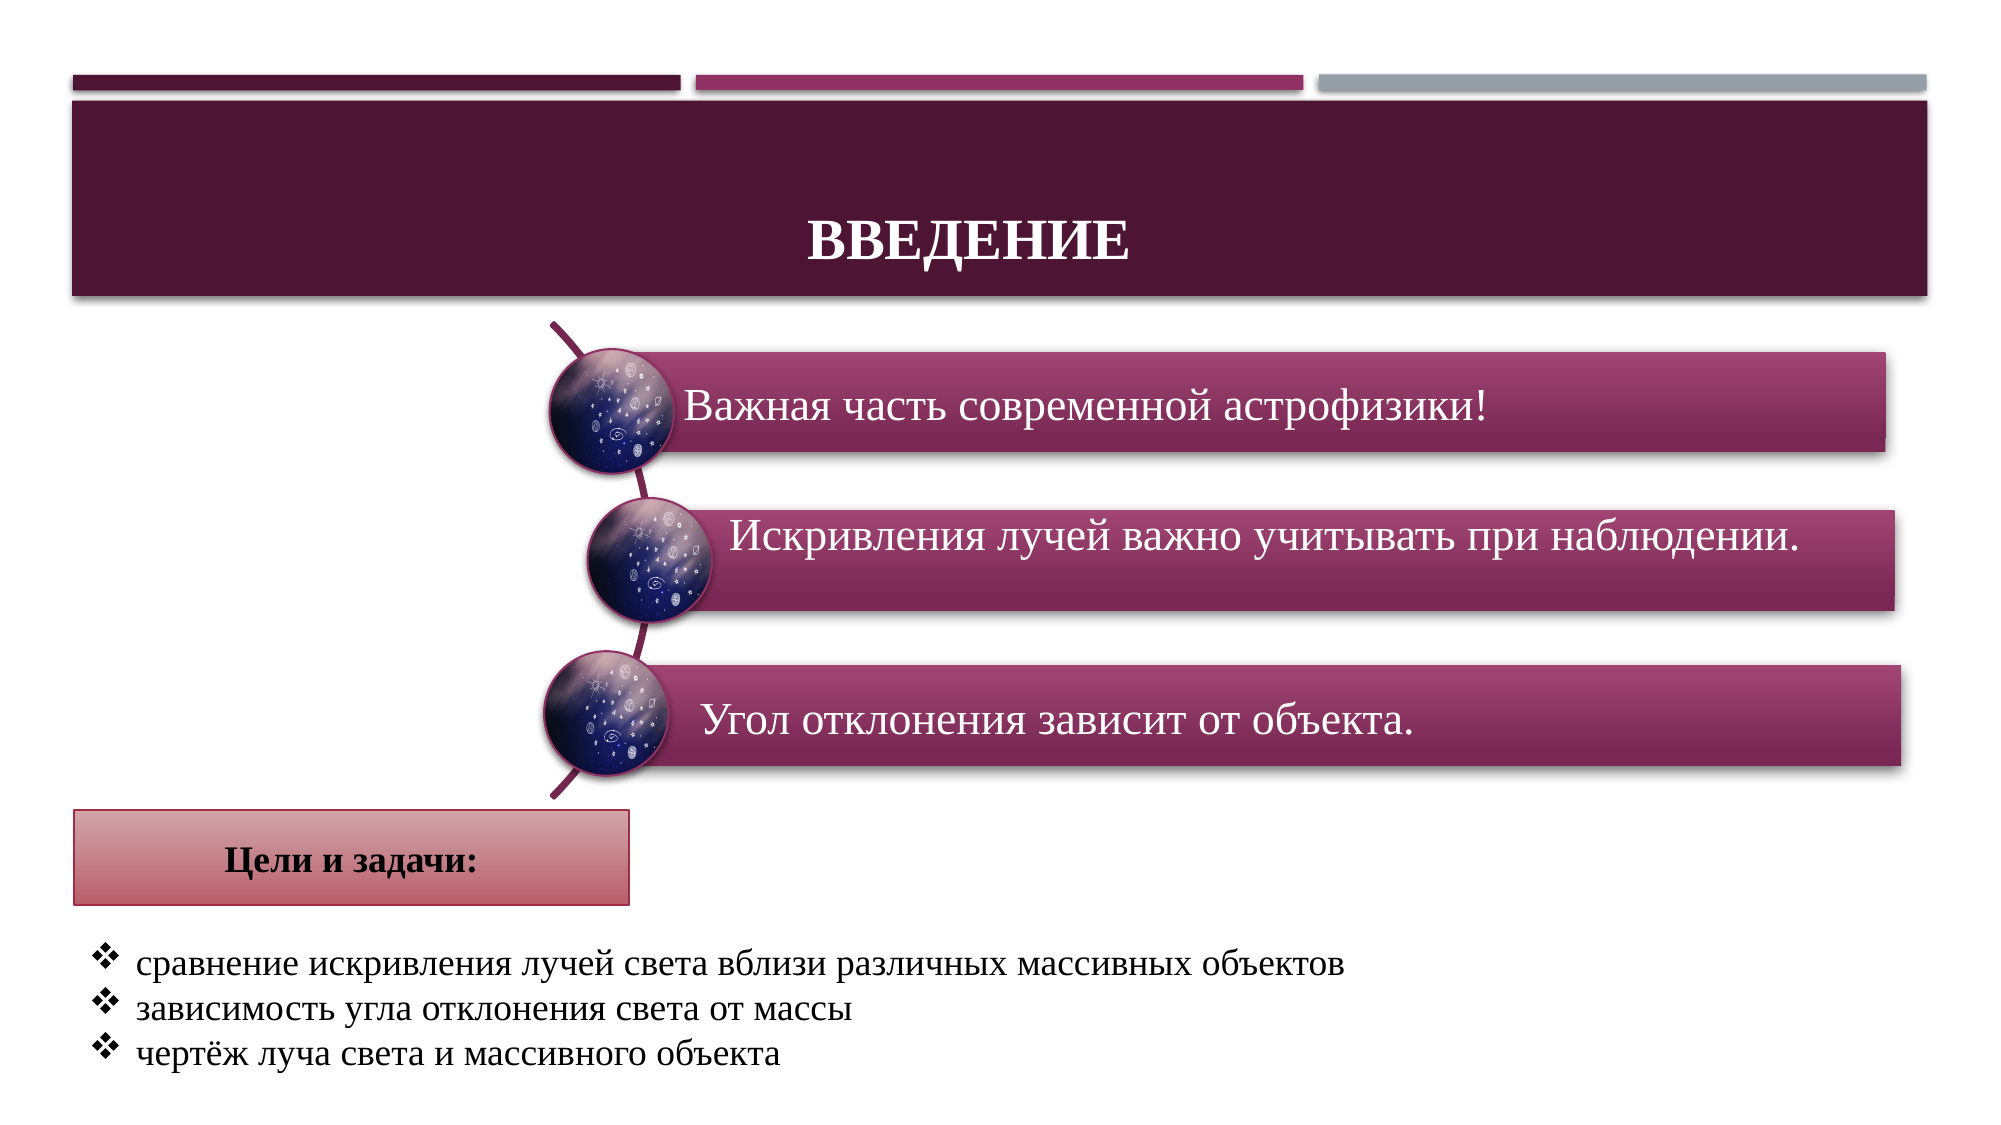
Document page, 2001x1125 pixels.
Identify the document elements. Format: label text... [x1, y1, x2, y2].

text_box сравнение искривления лучей света вблизи различных массивных объектов зависимость угла отклонения света от массы чертёж луча света и массивного объекта [74, 930, 1712, 1081]
title Введение [384, 173, 1569, 299]
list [543, 310, 1902, 811]
text_box Цели и задачи: [73, 809, 630, 906]
